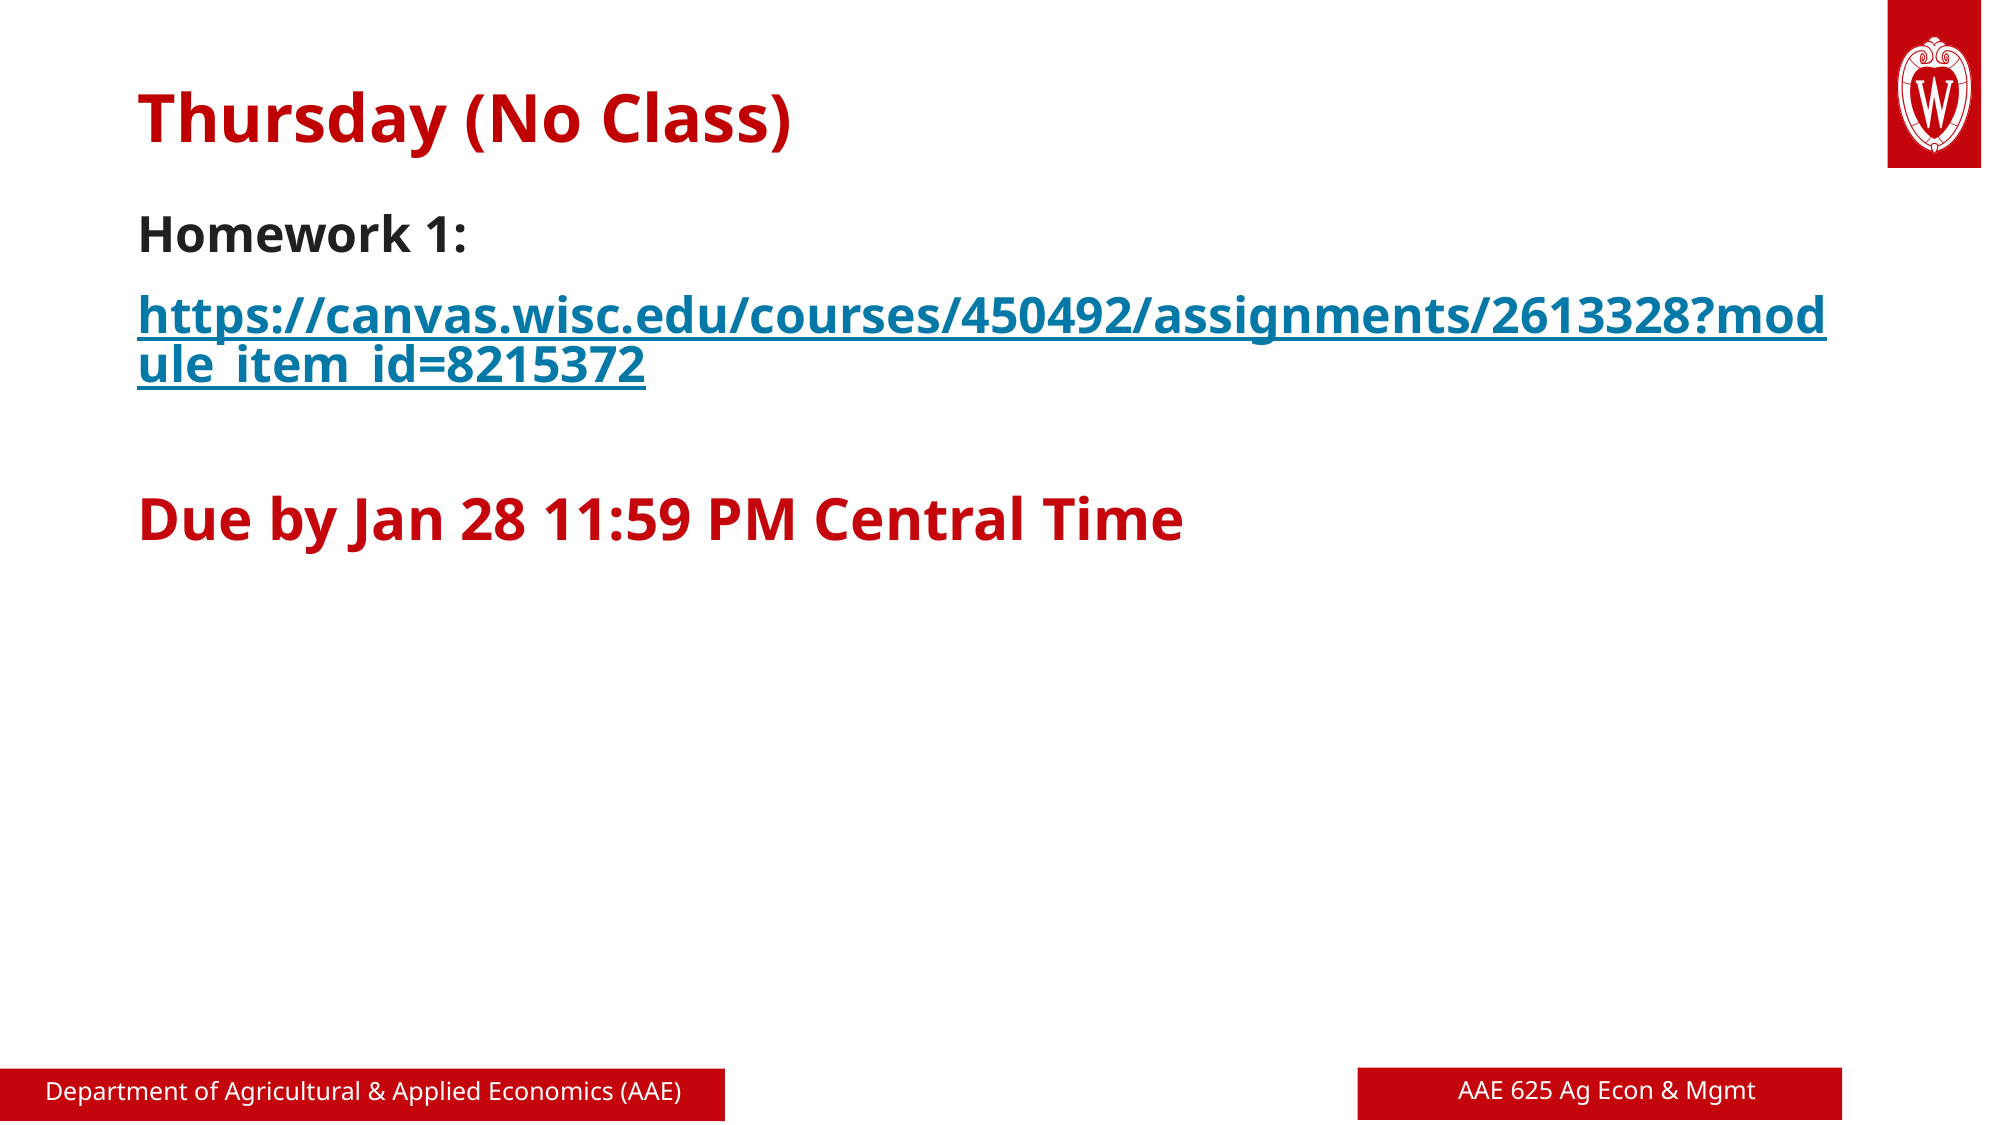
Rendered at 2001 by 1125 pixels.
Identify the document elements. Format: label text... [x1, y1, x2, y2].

list Homework 1: https://canvas.wisc.edu/courses/450492/assignments/2613328?module_item_id=8215372 Due by Jan 28 11:59 PM Central Time [137, 201, 1863, 1031]
title Thursday (No Class) [137, 51, 1863, 157]
picture [1897, 36, 1972, 154]
